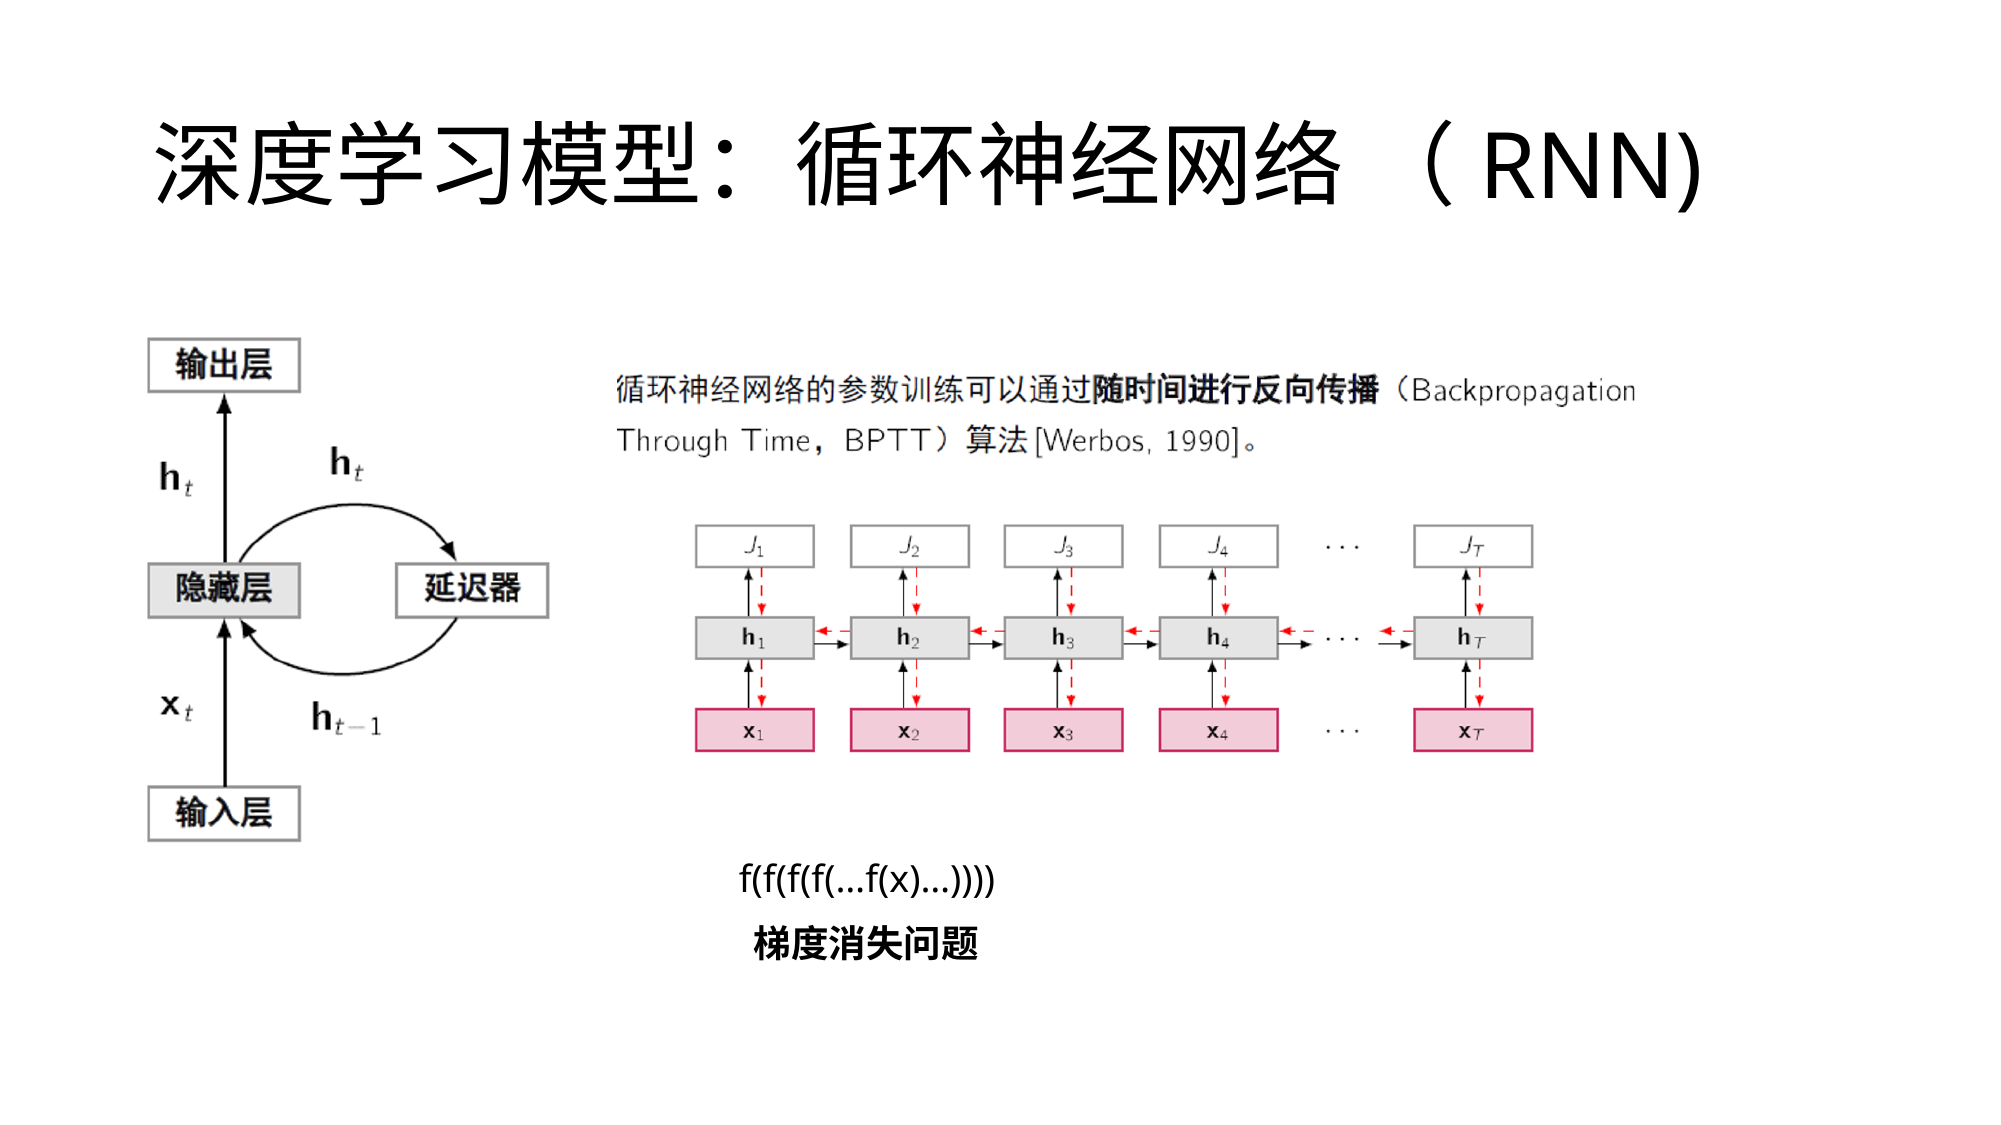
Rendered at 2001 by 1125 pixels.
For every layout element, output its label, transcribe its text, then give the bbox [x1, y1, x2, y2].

picture [617, 347, 1640, 778]
picture [68, 264, 558, 861]
title 深度学习模型：循环神经网络 （RNN) [137, 59, 1863, 278]
text_box f(f(f(f(…f(x)…)))) [723, 847, 1011, 908]
text_box 梯度消失问题 [738, 912, 994, 973]
